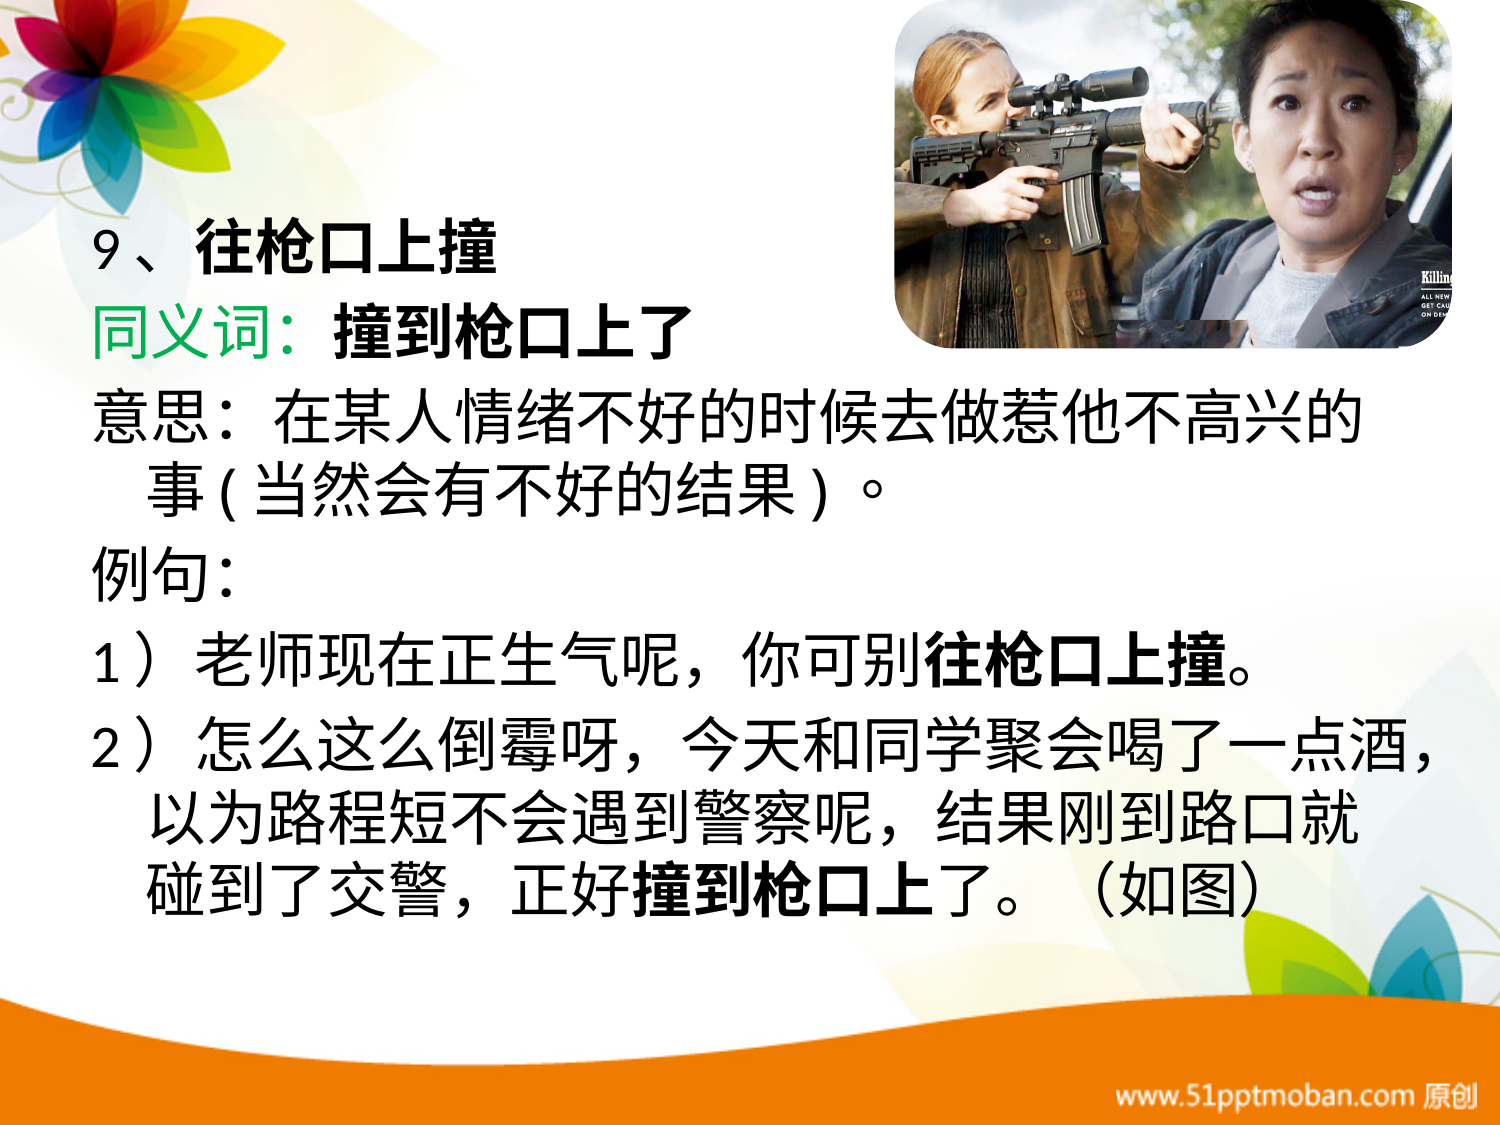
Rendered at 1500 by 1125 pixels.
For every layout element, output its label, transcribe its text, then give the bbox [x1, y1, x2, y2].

picture [0, 0, 1500, 1125]
list 9、往枪口上撞 同义词：撞到枪口上了 意思：在某人情绪不好的时候去做惹他不高兴的事(当然会有不好的结果)。 例句： 1）老师现在正生气呢，你可别往枪口上撞。 2）怎么这么倒霉呀，今天和同学聚会喝了一点酒，以为路程短不会遇到警察呢，结果刚到路口就碰到了交警，正好撞到枪口上了。（如图） [75, 201, 1425, 1005]
